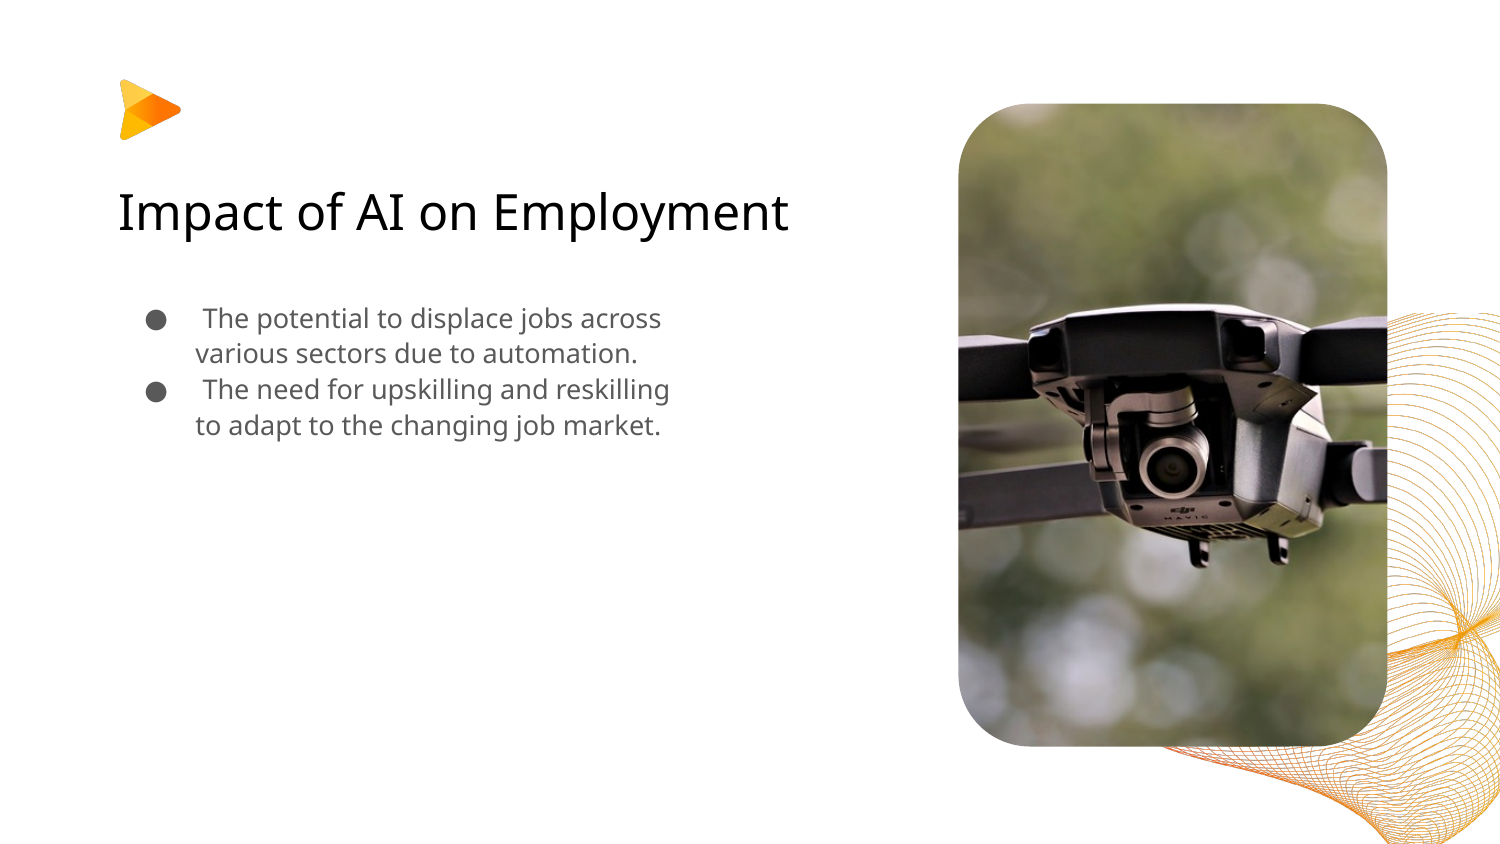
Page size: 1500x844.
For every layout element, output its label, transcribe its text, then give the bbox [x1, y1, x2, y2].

subtitle The potential to displace jobs across various sectors due to automation. The need for upskilling and reskilling to adapt to the changing job market. [105, 282, 697, 606]
picture [119, 78, 181, 140]
picture [958, 103, 1500, 844]
title Impact of AI on Employment [103, 151, 932, 271]
